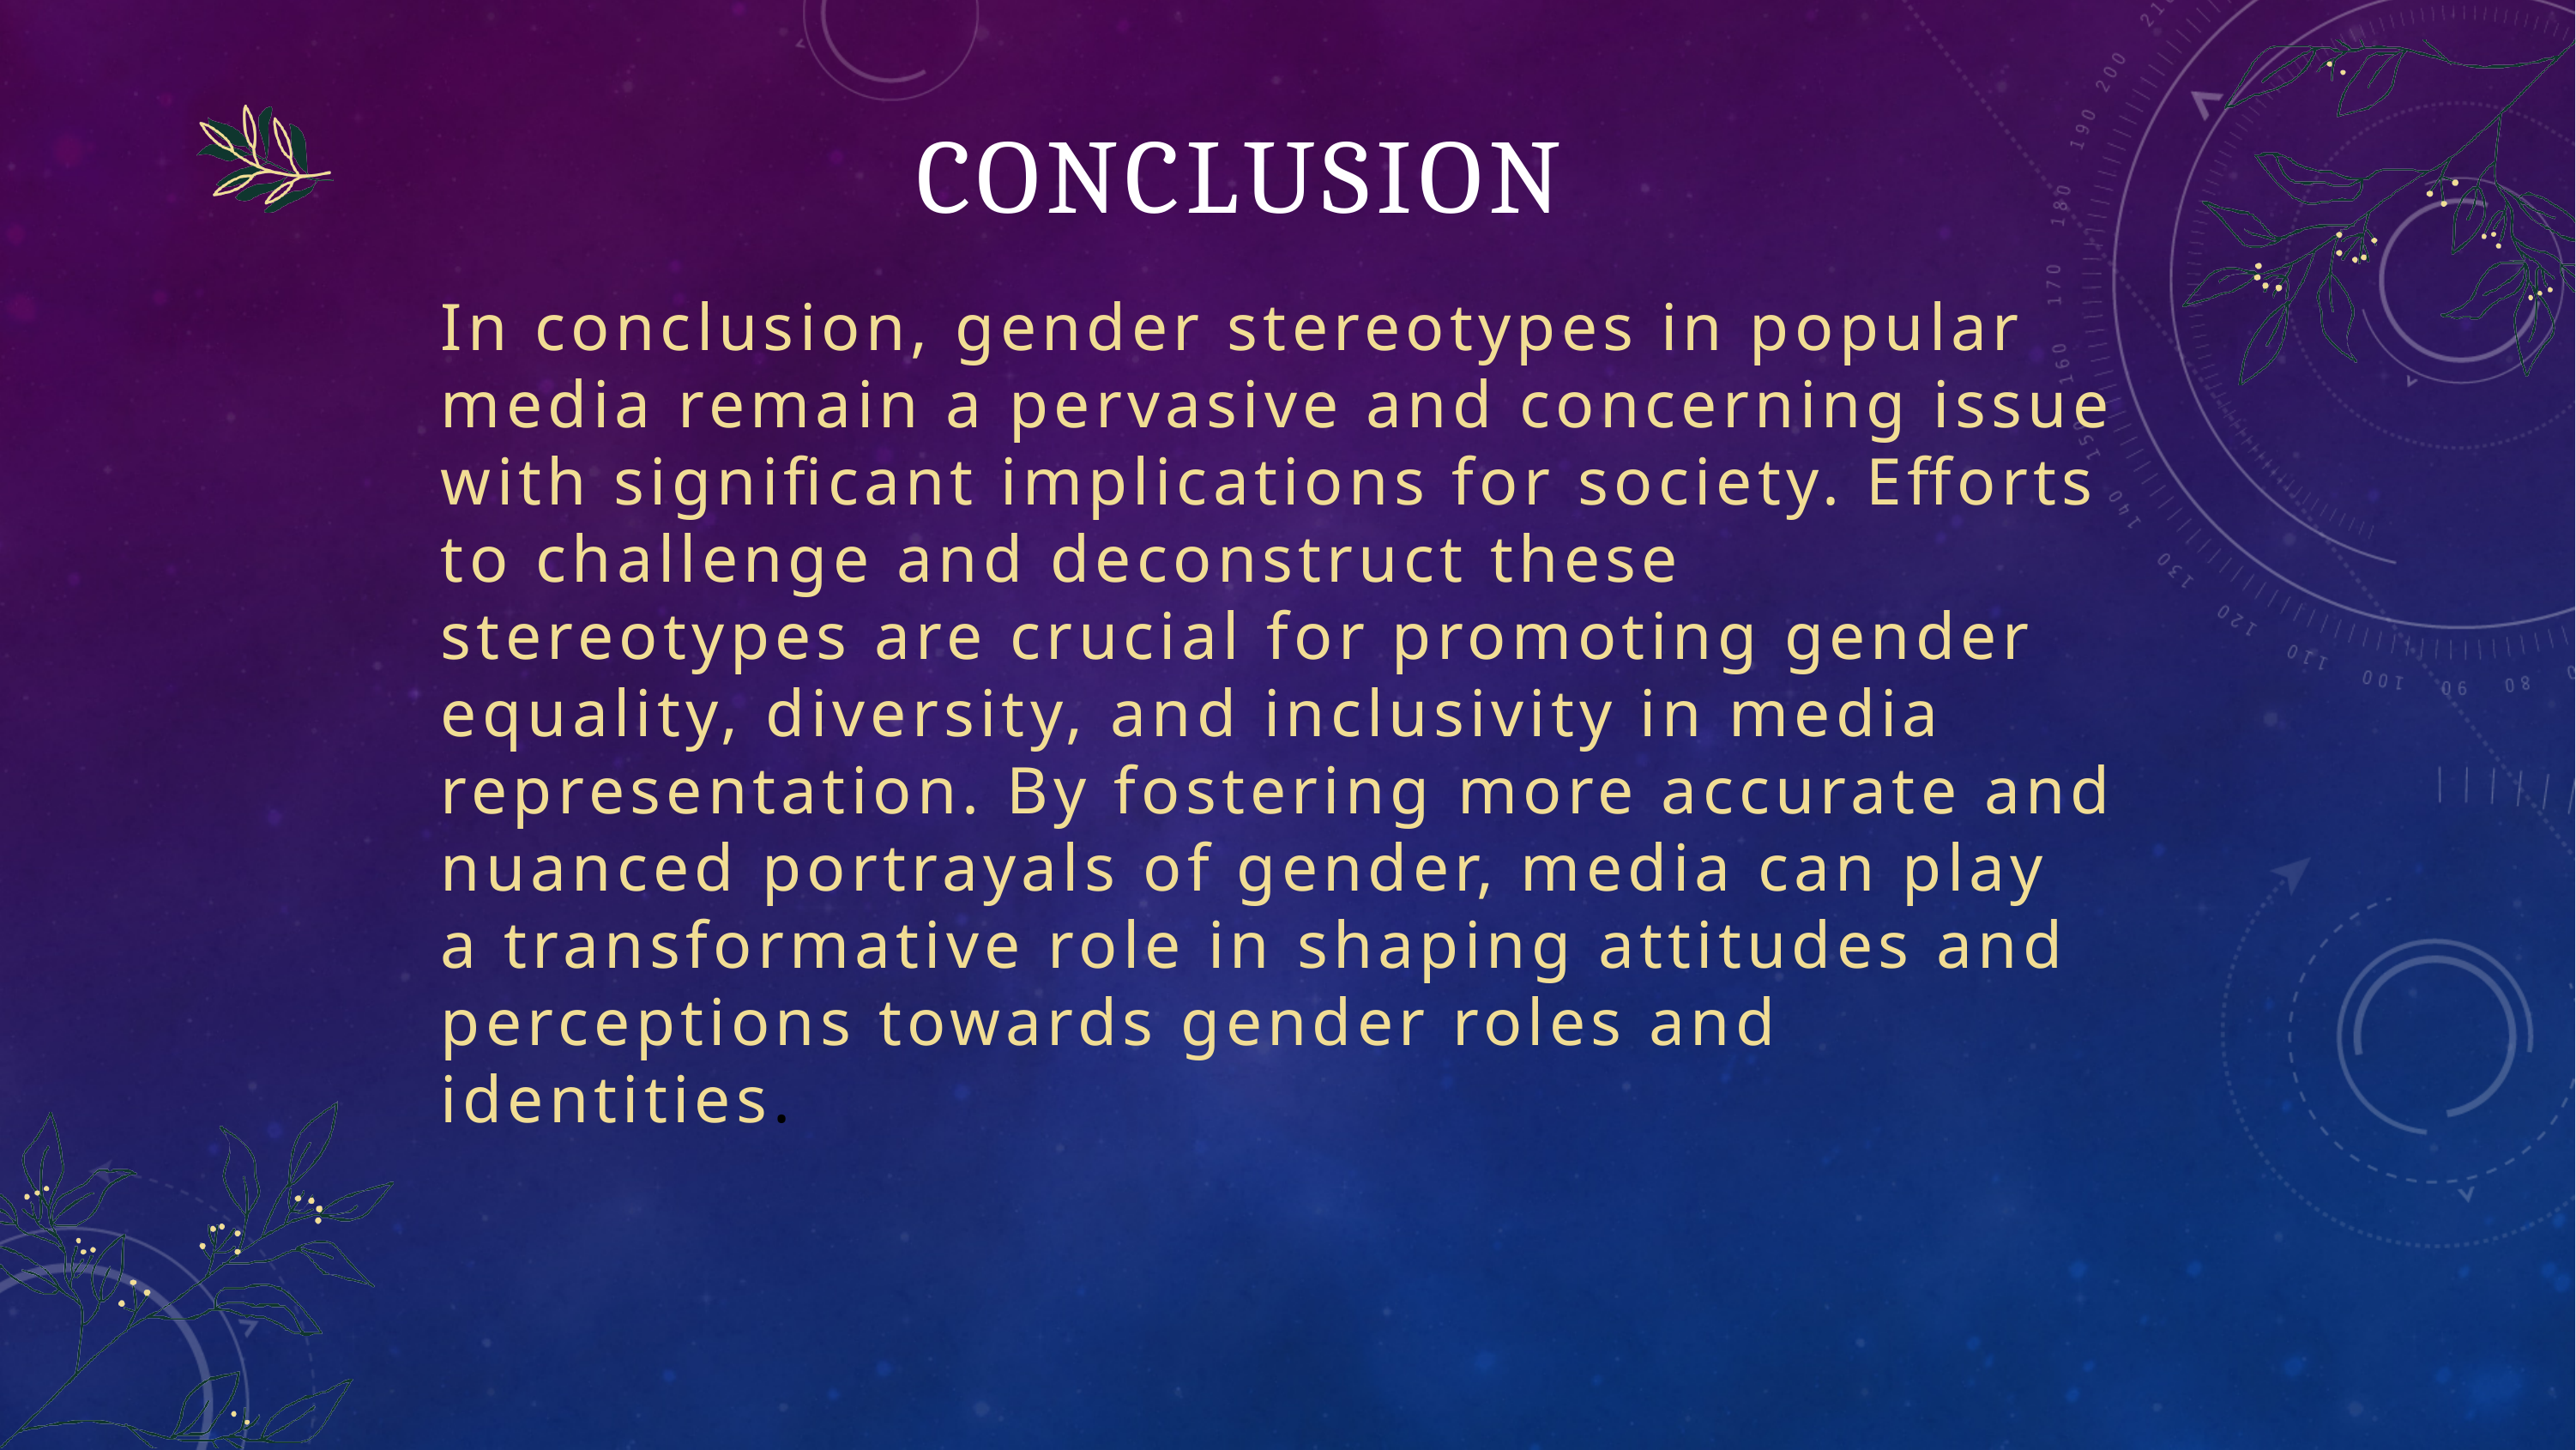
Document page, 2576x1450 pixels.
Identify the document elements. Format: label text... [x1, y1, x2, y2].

picture [0, 0, 2576, 1450]
title Conclusion [914, 48, 1659, 275]
text_box In conclusion, gender stereotypes in popular media remain a pervasive and concerning issue with significant implications for society. Efforts to challenge and deconstruct these stereotypes are crucial for promoting gender equality, diversity, and inclusivity in media representation. By fostering more accurate and nuanced portrayals of gender, media can play a transformative role in shaping attitudes and perceptions towards gender roles and identities. [441, 275, 2133, 1242]
